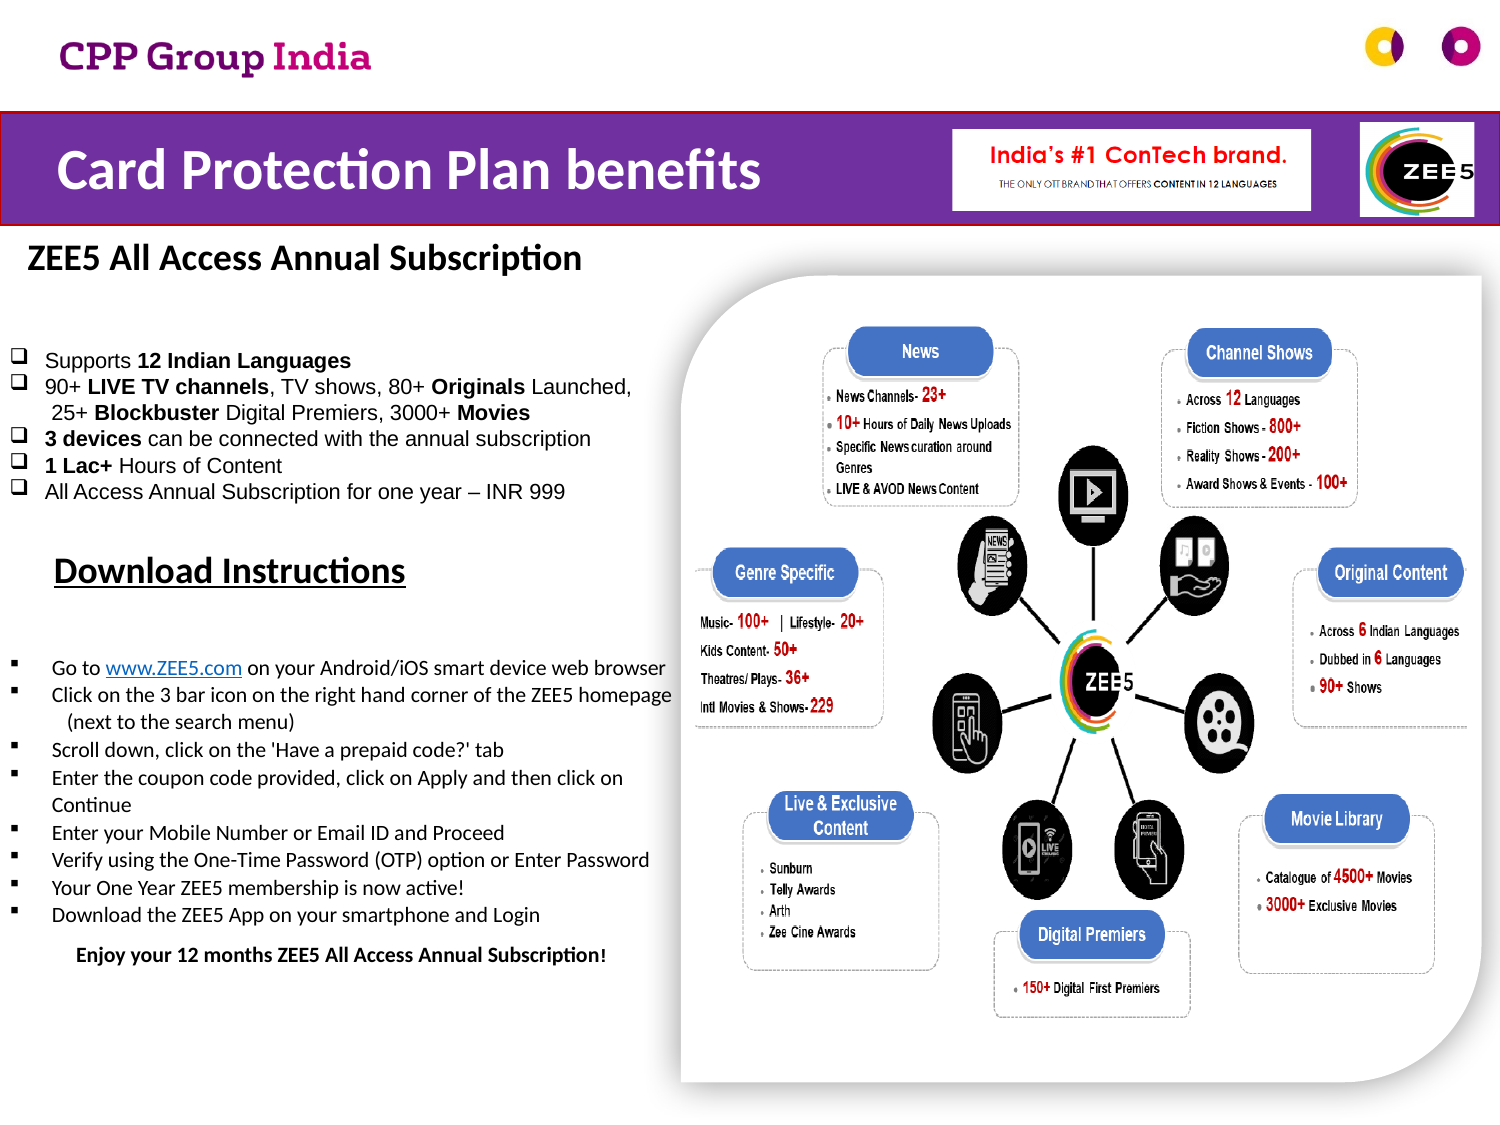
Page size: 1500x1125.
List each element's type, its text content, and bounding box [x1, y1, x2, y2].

picture [1352, 18, 1496, 70]
text_box Download Instructions [39, 535, 421, 599]
picture [952, 129, 1312, 211]
picture [1359, 122, 1475, 217]
picture [51, 30, 378, 89]
text_box Supports 12 Indian Languages 90+ LIVE TV channels, TV shows, 80+ Originals Launched, 25+ Blockbuster Digital Premiers, 3000+ Movies 3 devices can be connected with the annual subscription 1 Lac+ Hours of Content All Access Annual Subscription for one year – INR 999 [0, 338, 673, 512]
text_box ZEE5 All Access Annual Subscription [12, 190, 1307, 338]
text_box Card Protection Plan benefits [42, 124, 777, 209]
picture [688, 282, 1475, 1075]
text_box Go to www.ZEE5.com on your Android/iOS smart device web browser Click on the 3 bar icon on the right hand corner of the ZEE5 homepage (next to the search menu) Scroll down, click on the 'Have a prepaid code?' tab Enter the coupon code provided, click on Apply and then click on Continue Enter your Mobile Number or Email ID and Proceed Verify using the One-Time Password (OTP) option or Enter Password Your One Year ZEE5 membership is now active! Download the ZEE5 App on your smartphone and Login Enjoy your 12 months ZEE5 All Access Annual Subscription! [0, 644, 654, 975]
